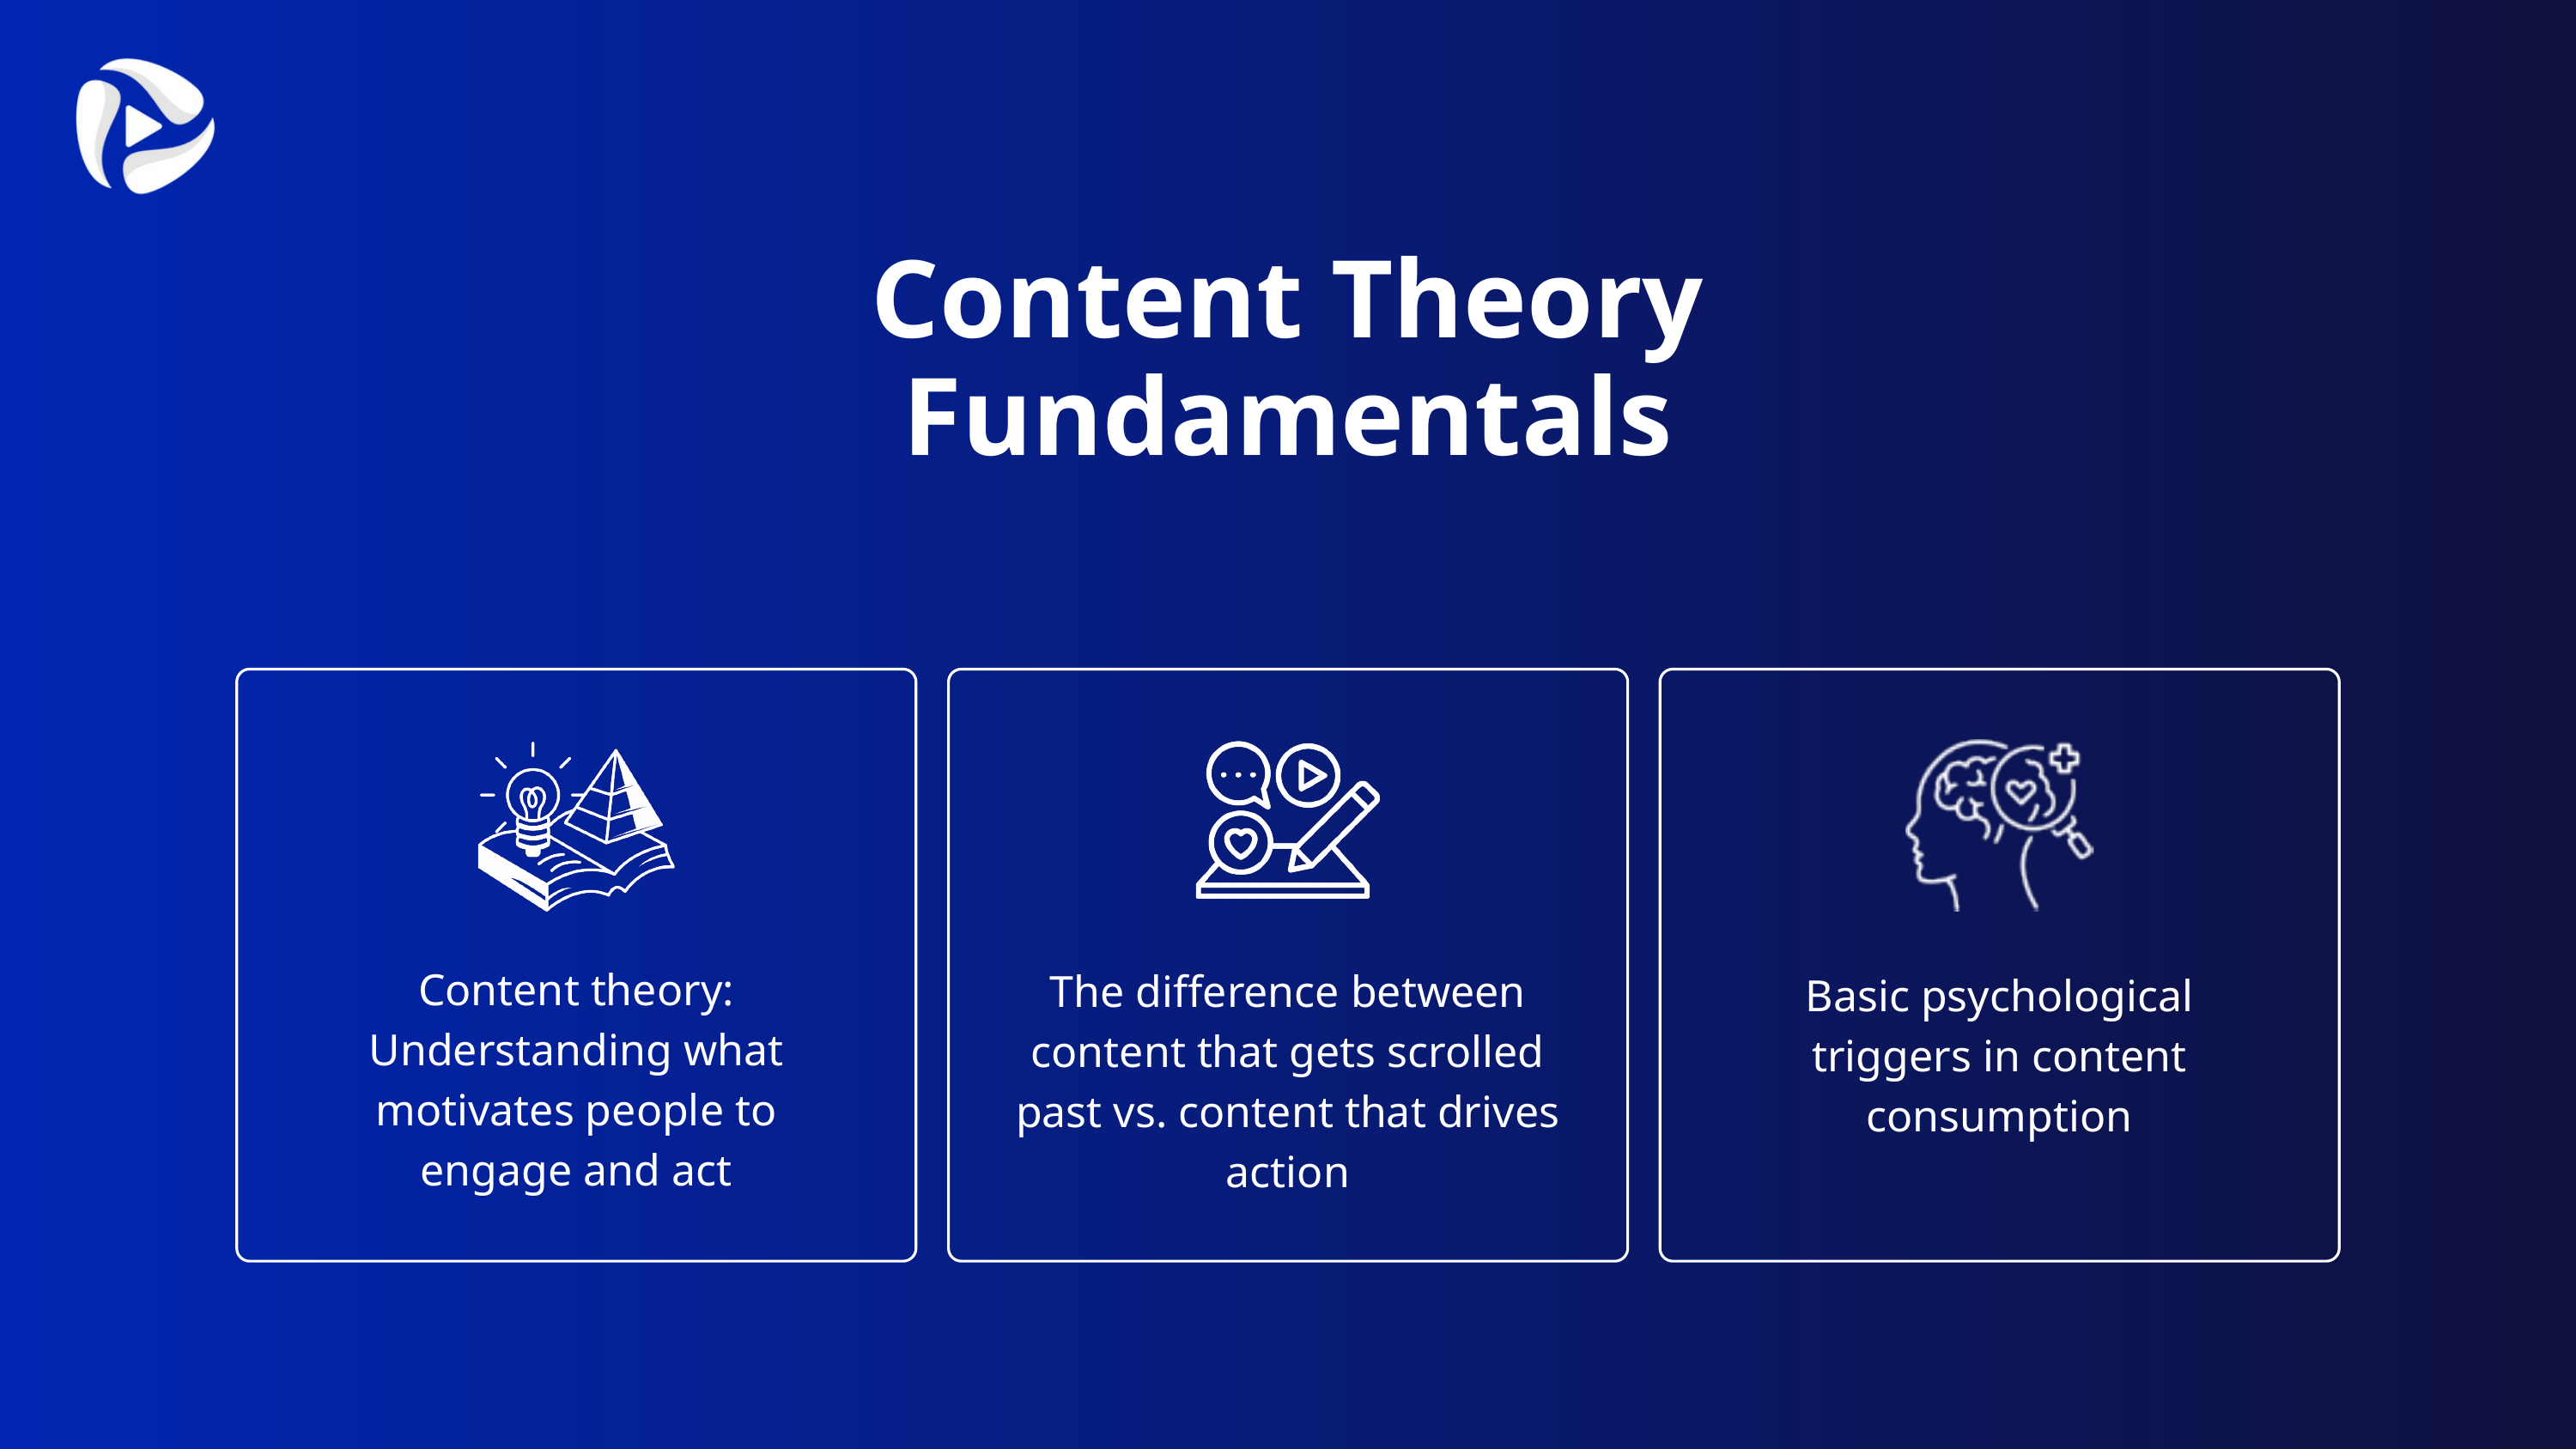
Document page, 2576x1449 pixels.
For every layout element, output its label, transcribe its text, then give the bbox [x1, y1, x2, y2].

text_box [236, 669, 916, 1262]
text_box Content Theory Fundamentals [793, 240, 1783, 477]
text_box [69, 51, 237, 204]
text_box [1659, 669, 2340, 1262]
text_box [948, 669, 1628, 1262]
